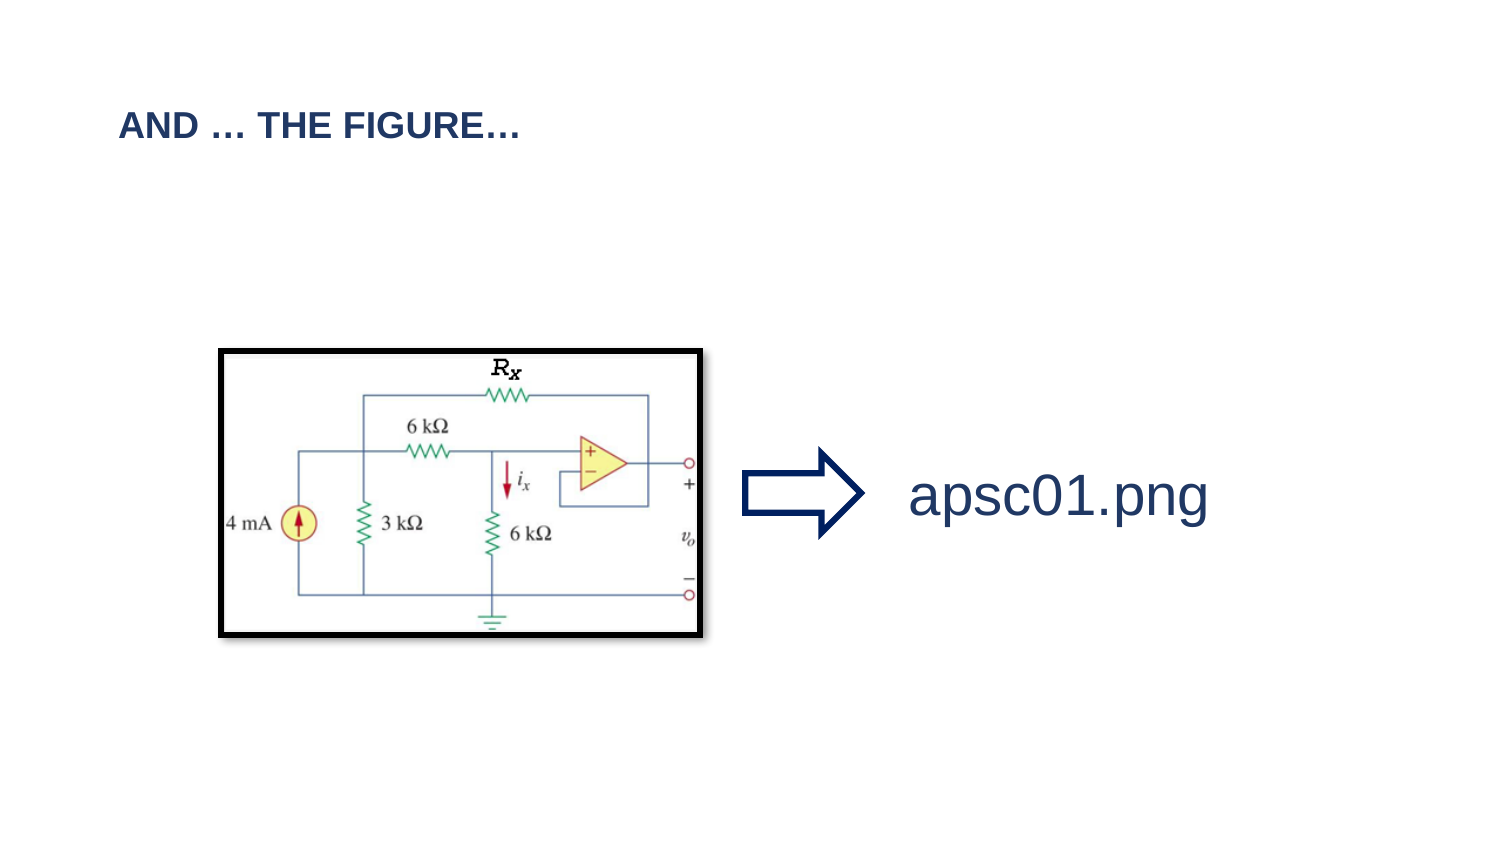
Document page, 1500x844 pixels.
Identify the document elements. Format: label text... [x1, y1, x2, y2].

picture [224, 354, 697, 632]
title And … the figure… [103, 44, 1397, 208]
text_box [744, 451, 863, 535]
text_box apsc01.png [893, 450, 1226, 535]
